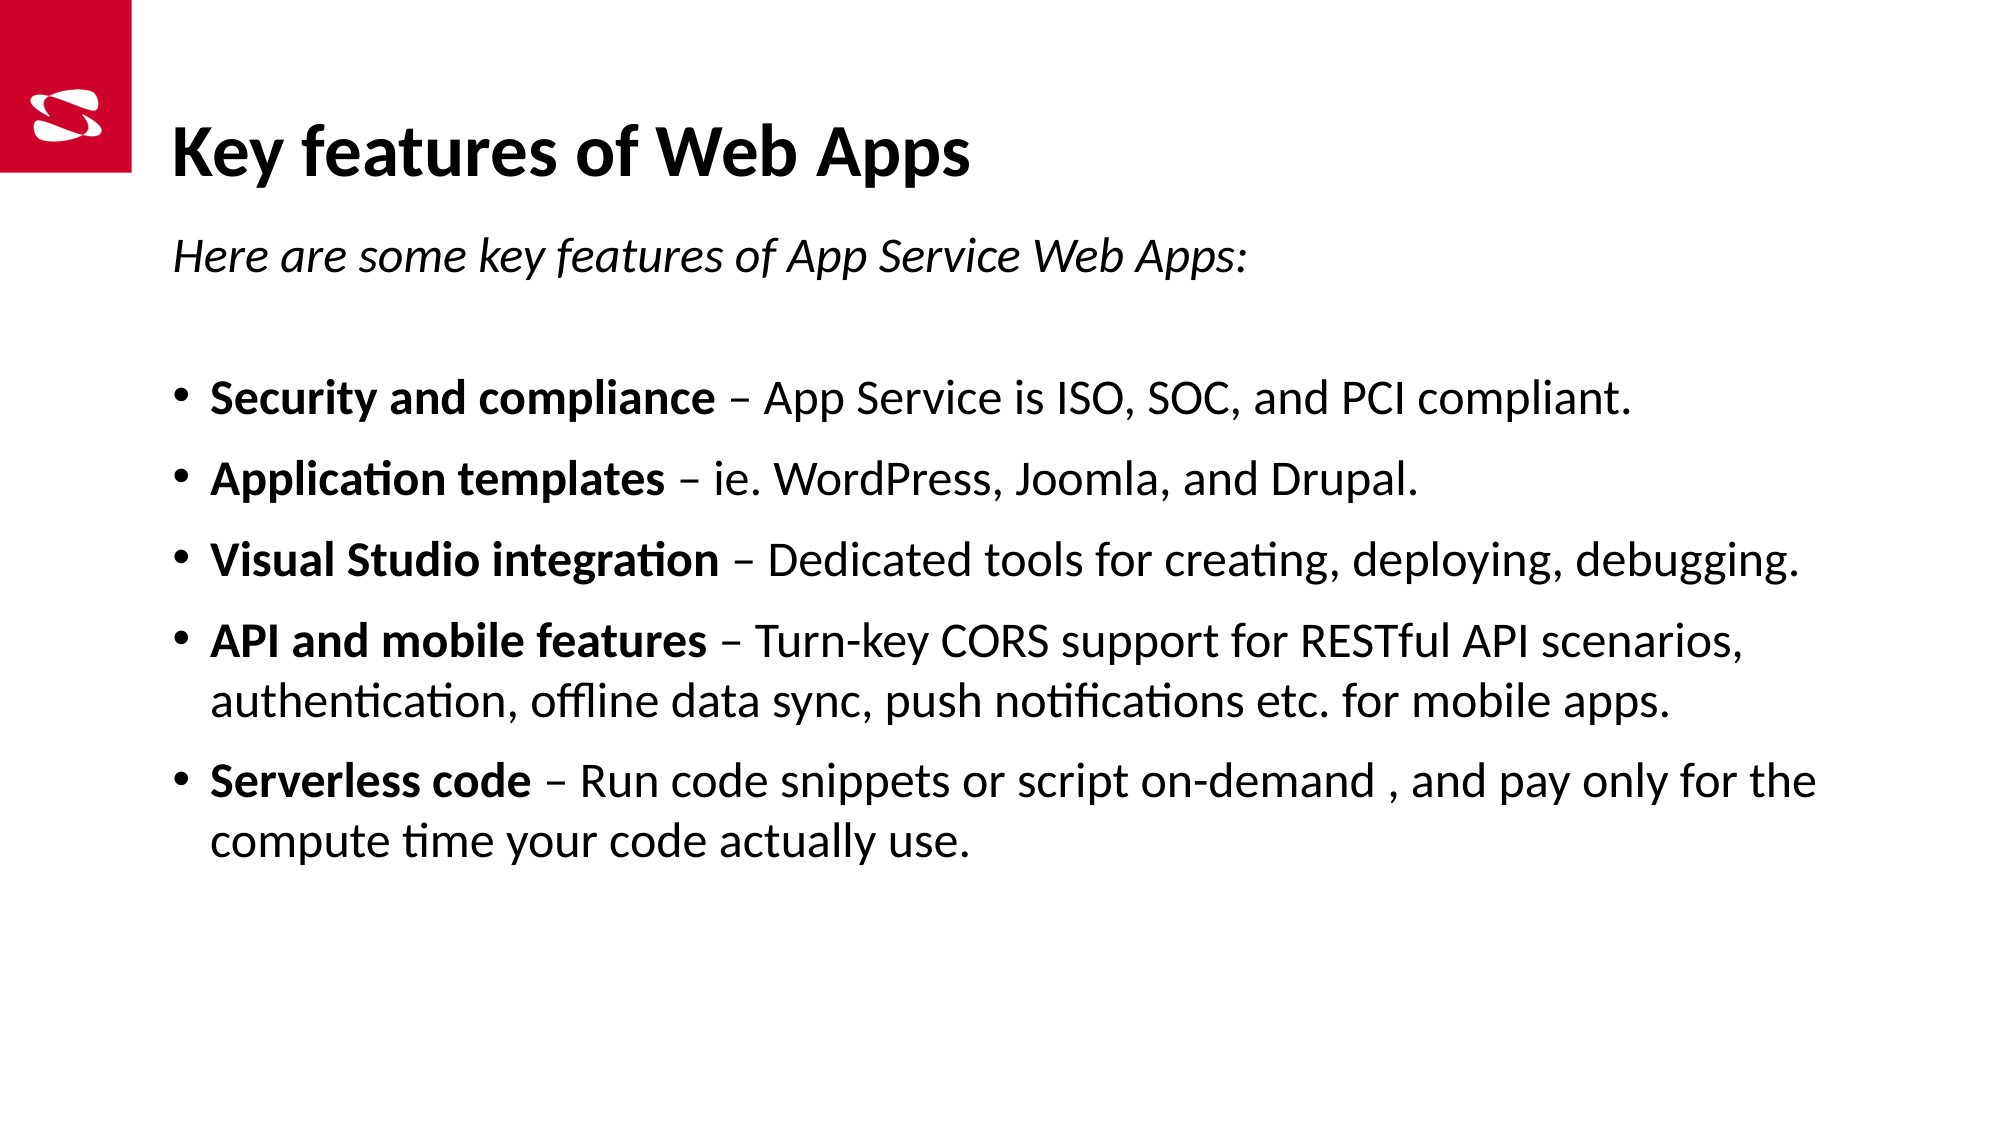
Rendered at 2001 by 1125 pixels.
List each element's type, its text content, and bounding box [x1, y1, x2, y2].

title Key features of Web Apps [157, 0, 1844, 200]
picture [30, 89, 102, 142]
list Here are some key features of App Service Web Apps: Security and compliance – App Service is ISO, SOC, and PCI compliant. Application templates – ie. WordPress, Joomla, and Drupal. Visual Studio integration – Dedicated tools for creating, deploying, debugging. API and mobile features – Turn-key CORS support for RESTful API scenarios, authentication, offline data sync, push notifications etc. for mobile apps. Serverless code – Run code snippets or script on-demand , and pay only for the compute time your code actually use. [157, 222, 1844, 1057]
